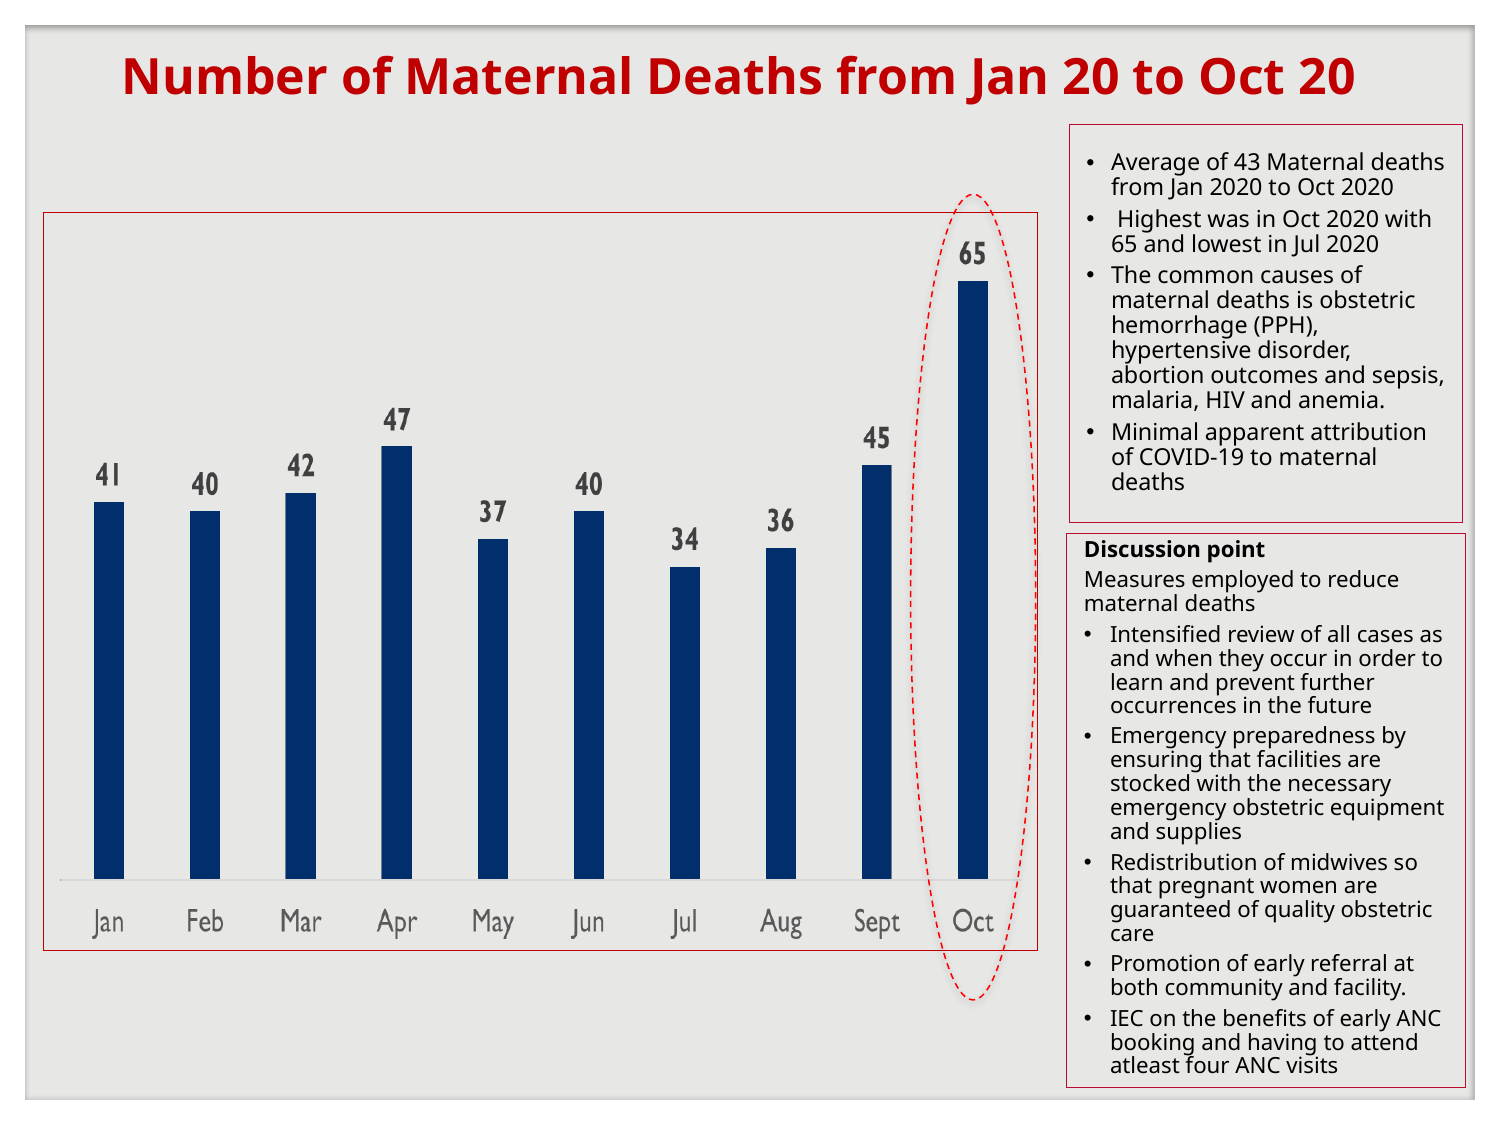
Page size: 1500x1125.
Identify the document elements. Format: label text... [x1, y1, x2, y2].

text_box Average of 43 Maternal deaths from Jan 2020 to Oct 2020 Highest was in Oct 2020 with 65 and lowest in Jul 2020 The common causes of maternal deaths is obstetric hemorrhage (PPH), hypertensive disorder, abortion outcomes and sepsis, malaria, HIV and anemia. Minimal apparent attribution of COVID-19 to maternal deaths [1069, 124, 1463, 523]
text_box [954, 193, 992, 210]
picture [42, 212, 1038, 952]
text_box Discussion point Measures employed to reduce maternal deaths Intensified review of all cases as and when they occur in order to learn and prevent further occurrences in the future Emergency preparedness by ensuring that facilities are stocked with the necessary emergency obstetric equipment and supplies Redistribution of midwives so that pregnant women are guaranteed of quality obstetric care Promotion of early referral at both community and facility. IEC on the benefits of early ANC booking and having to attend atleast four ANC visits [1066, 533, 1466, 1088]
text_box Number of Maternal Deaths from Jan 20 to Oct 20 [14, 37, 1463, 113]
text_box [945, 960, 1002, 1001]
